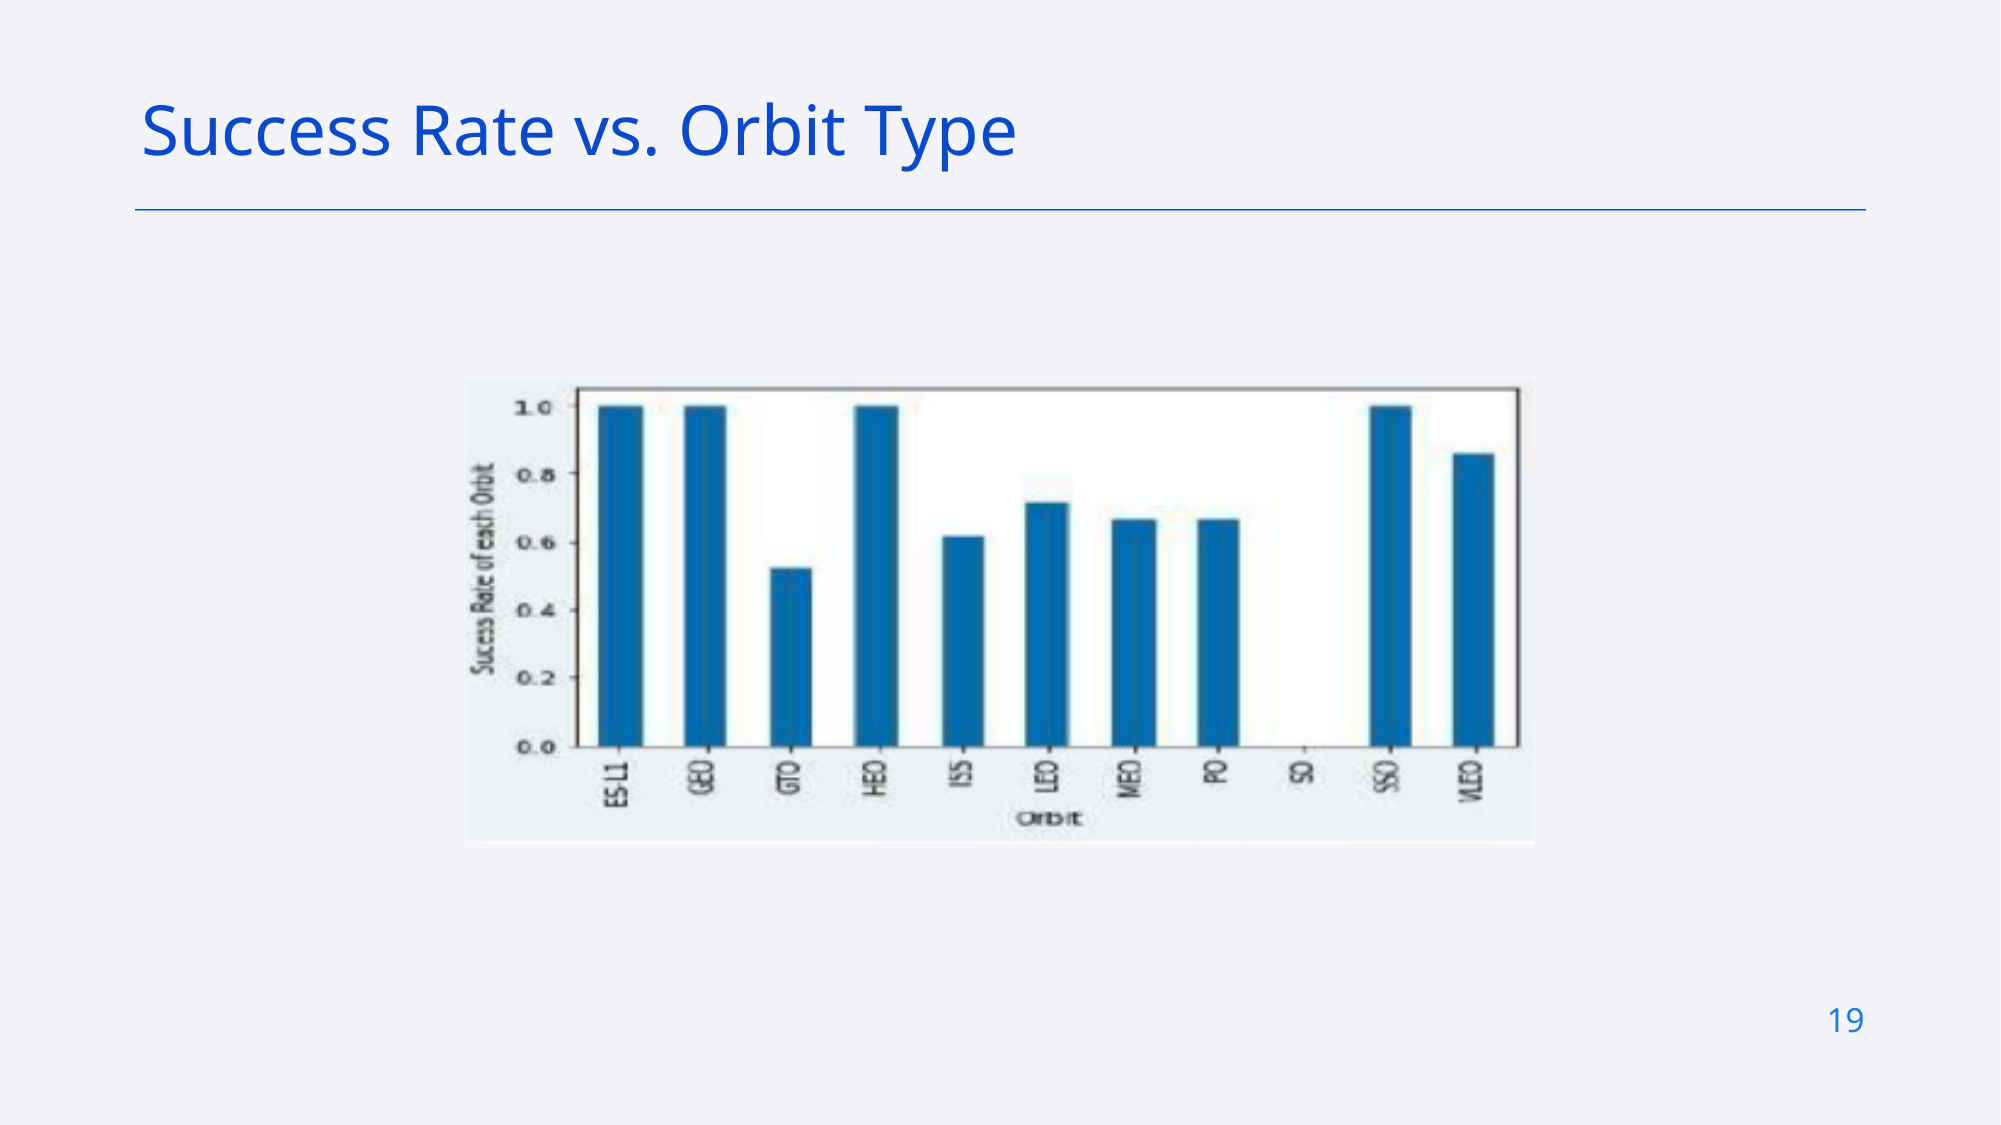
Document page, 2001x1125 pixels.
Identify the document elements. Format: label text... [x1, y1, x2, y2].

slide_number 19 [1429, 988, 1880, 1055]
text_box Success Rate vs. Orbit Type [126, 88, 1852, 179]
picture [0, 0, 2001, 1125]
